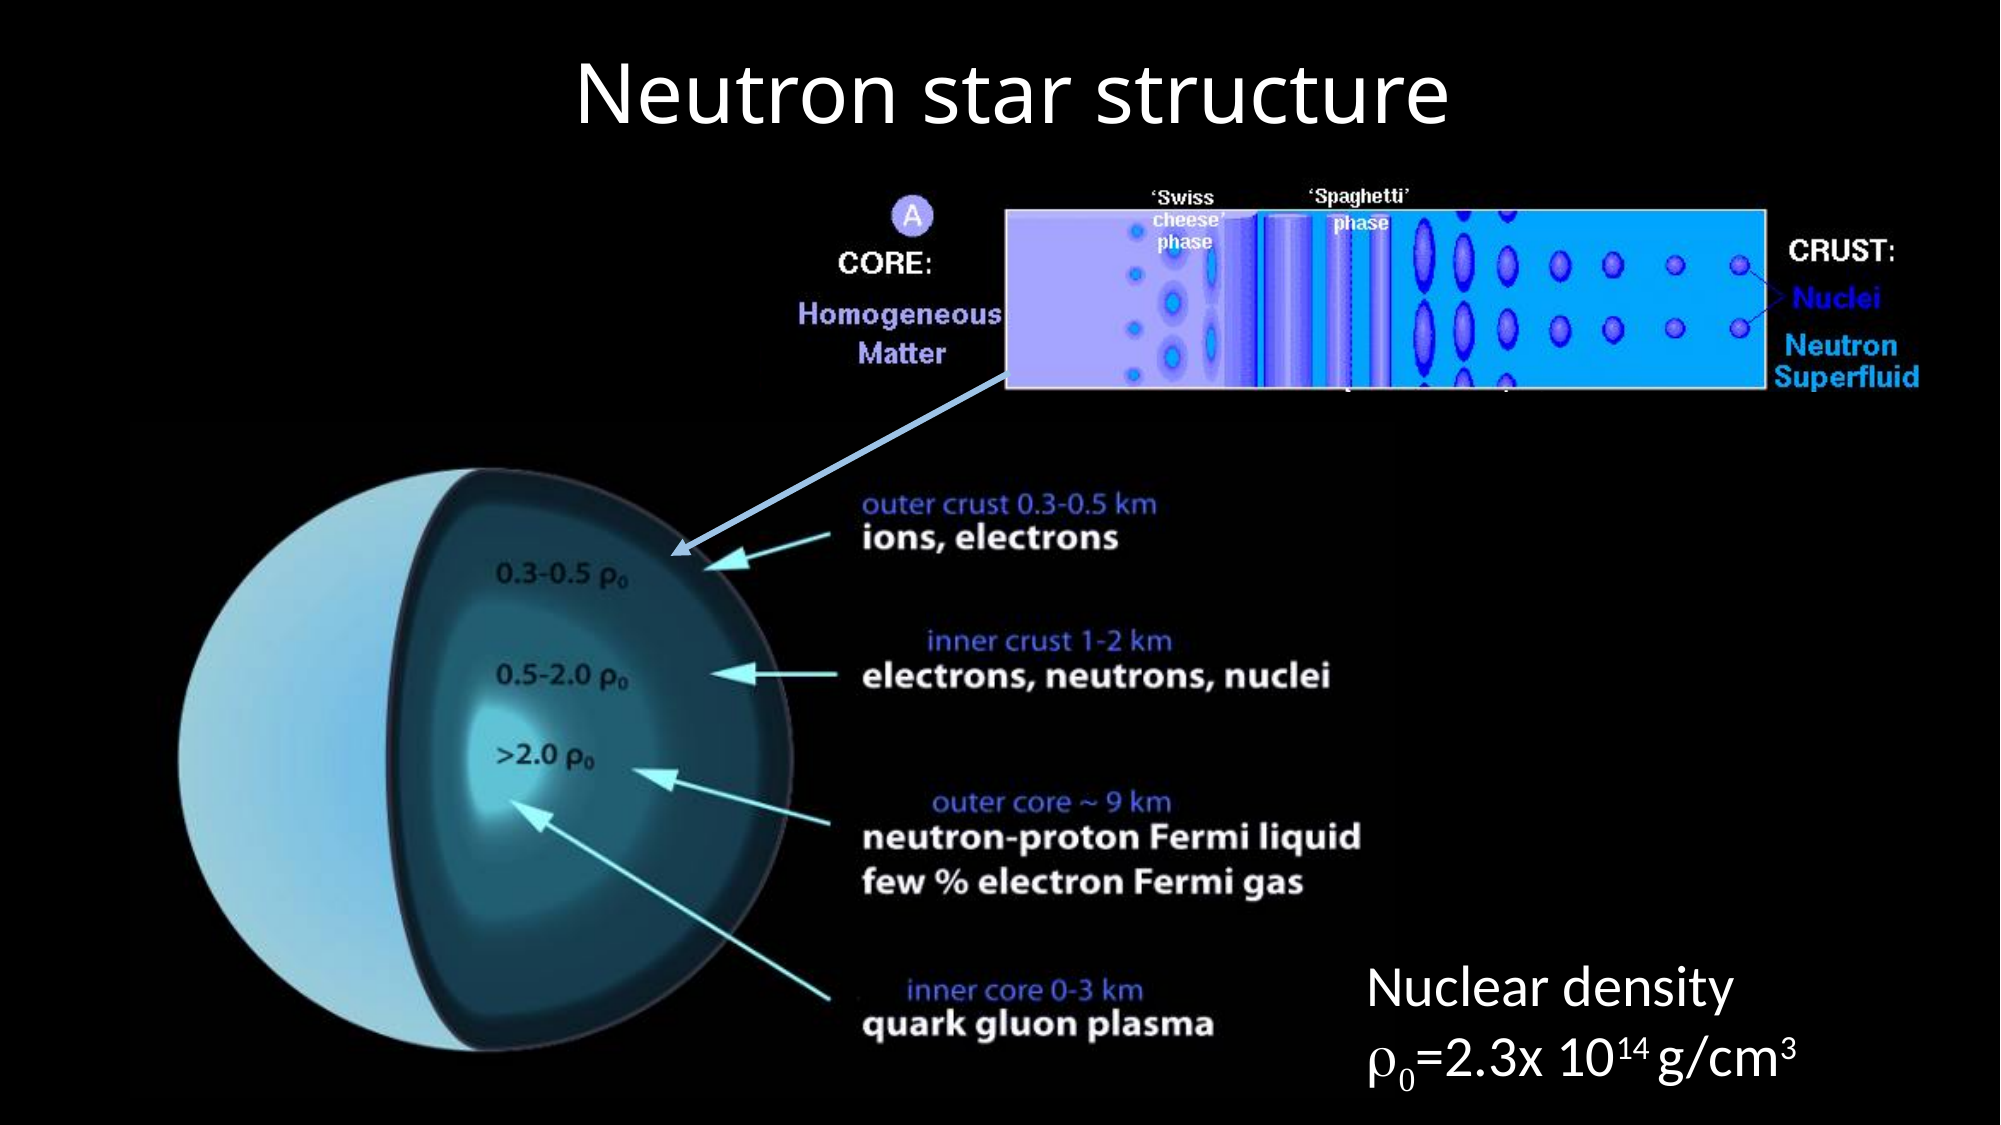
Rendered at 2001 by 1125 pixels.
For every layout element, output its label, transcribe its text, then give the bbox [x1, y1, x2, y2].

picture [129, 422, 1395, 1098]
text_box Nuclear density r0=2.3x 1014 g/cm3 [1351, 941, 1849, 1106]
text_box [670, 174, 1944, 556]
text_box Neutron star structure [519, 33, 1506, 148]
